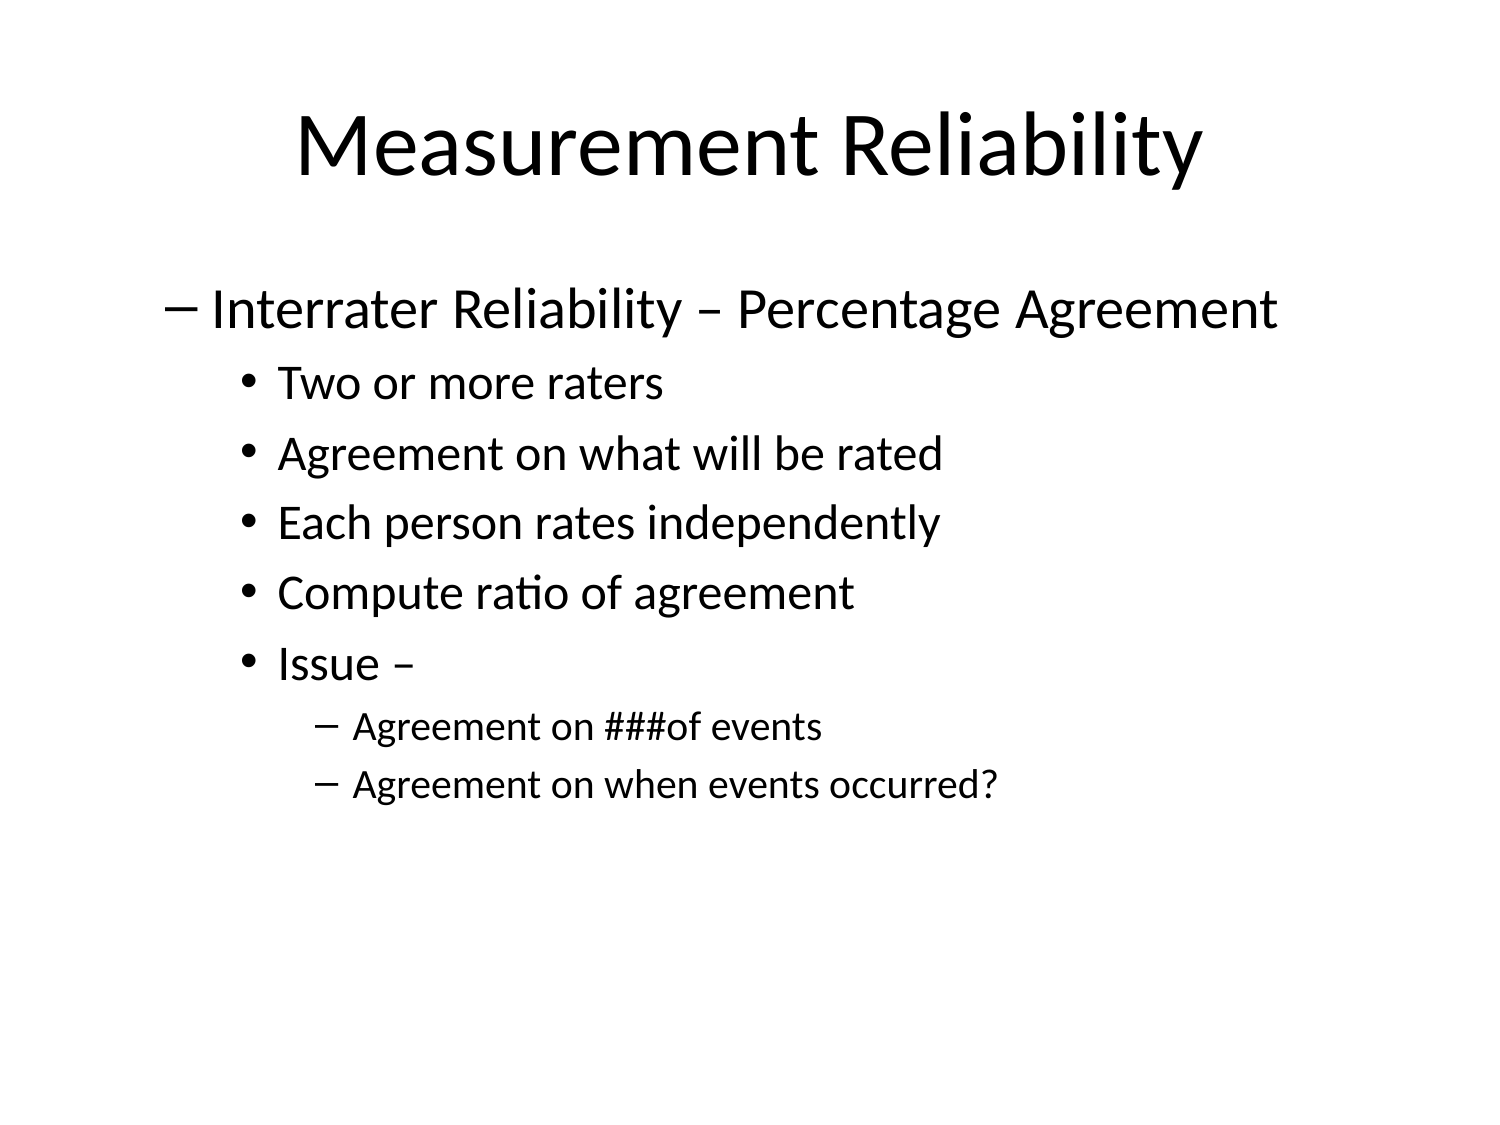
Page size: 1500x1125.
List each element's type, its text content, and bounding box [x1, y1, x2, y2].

title Measurement Reliability [75, 45, 1425, 233]
list Interrater Reliability – Percentage Agreement Two or more raters Agreement on what will be rated Each person rates independently Compute ratio of agreement Issue – Agreement on ###of events Agreement on when events occurred? [75, 262, 1425, 1005]
